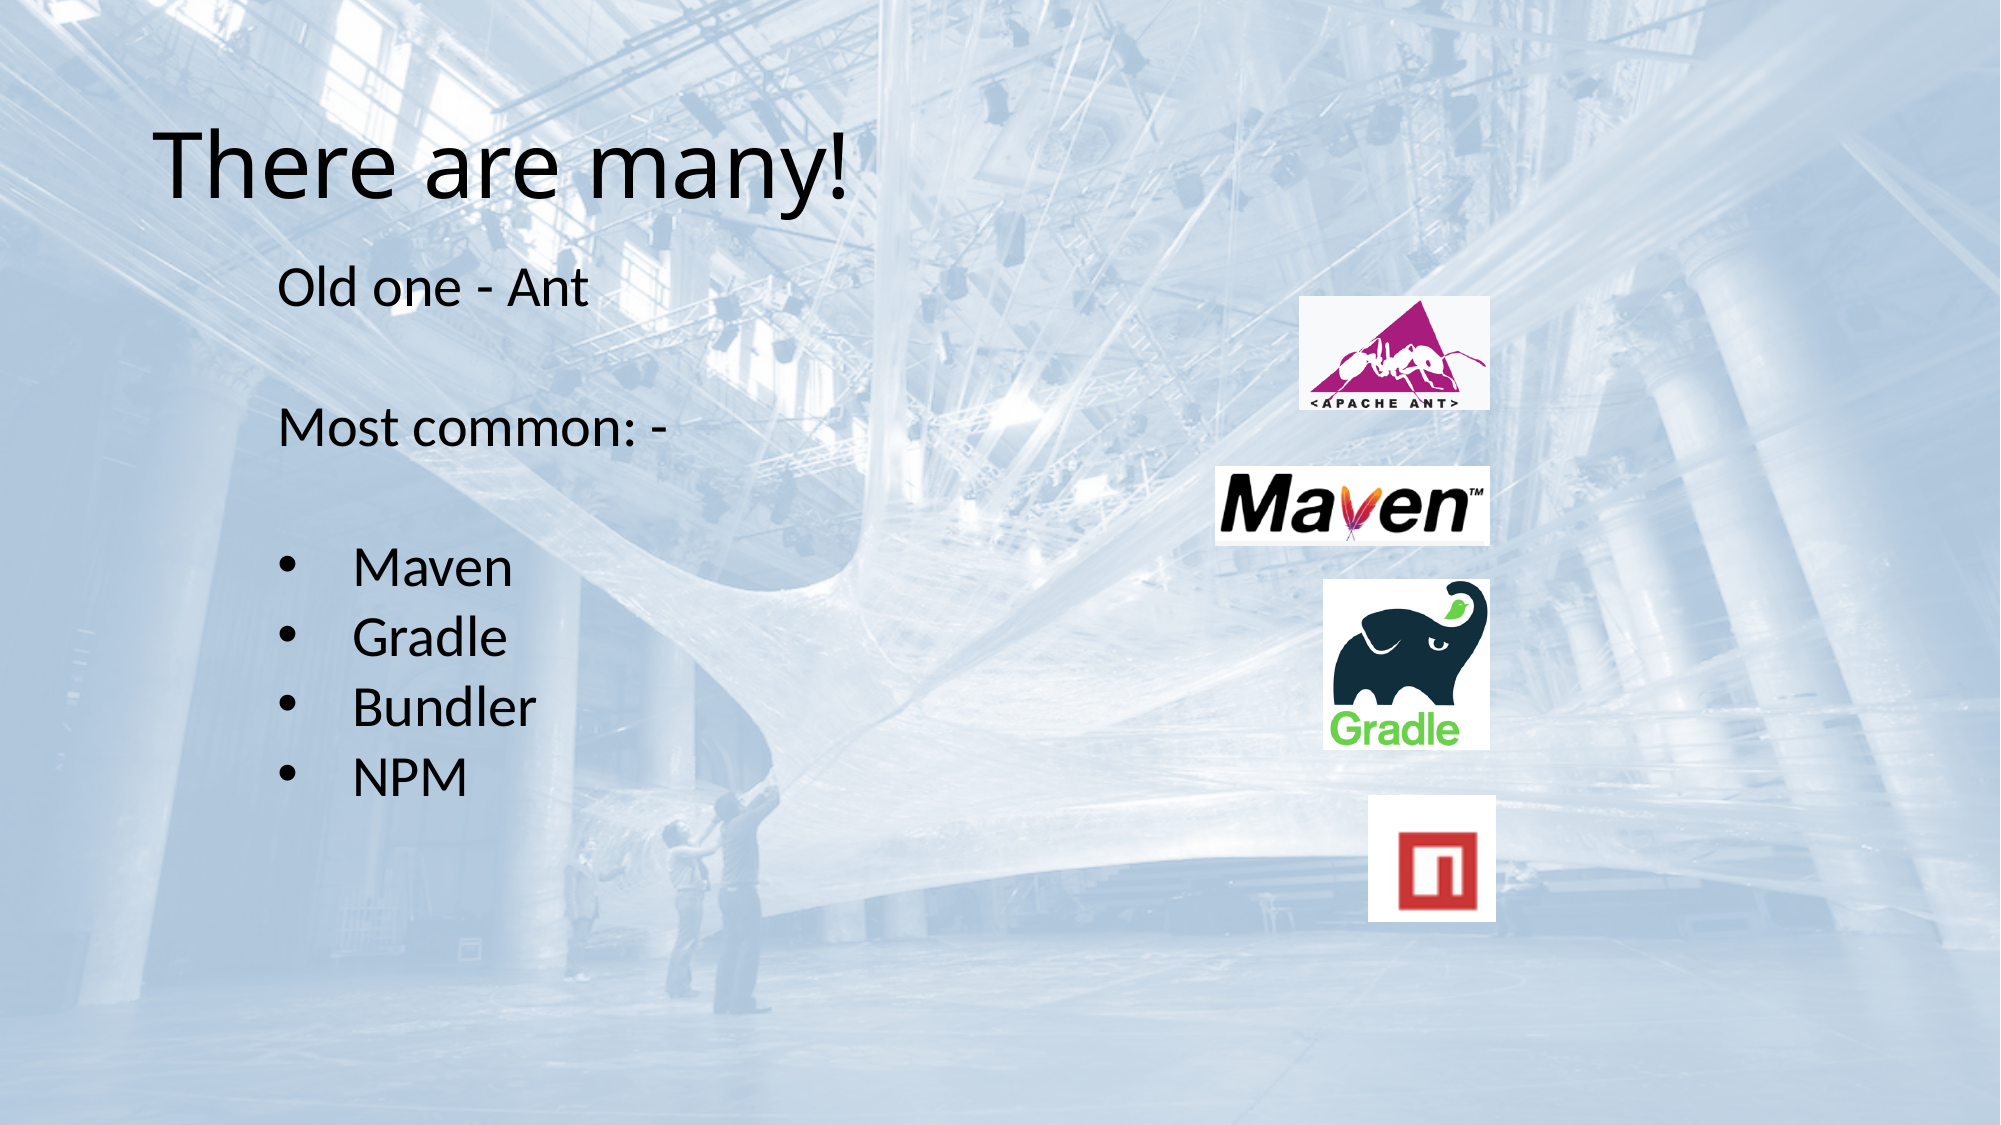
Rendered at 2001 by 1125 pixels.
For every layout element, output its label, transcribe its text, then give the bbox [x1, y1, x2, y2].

picture [1299, 296, 1490, 410]
title There are many! [137, 59, 1863, 278]
picture [1323, 579, 1490, 750]
text_box Old one - Ant Most common: - Maven Gradle Bundler NPM [262, 240, 1536, 956]
picture [1368, 795, 1496, 922]
picture [1215, 466, 1490, 546]
